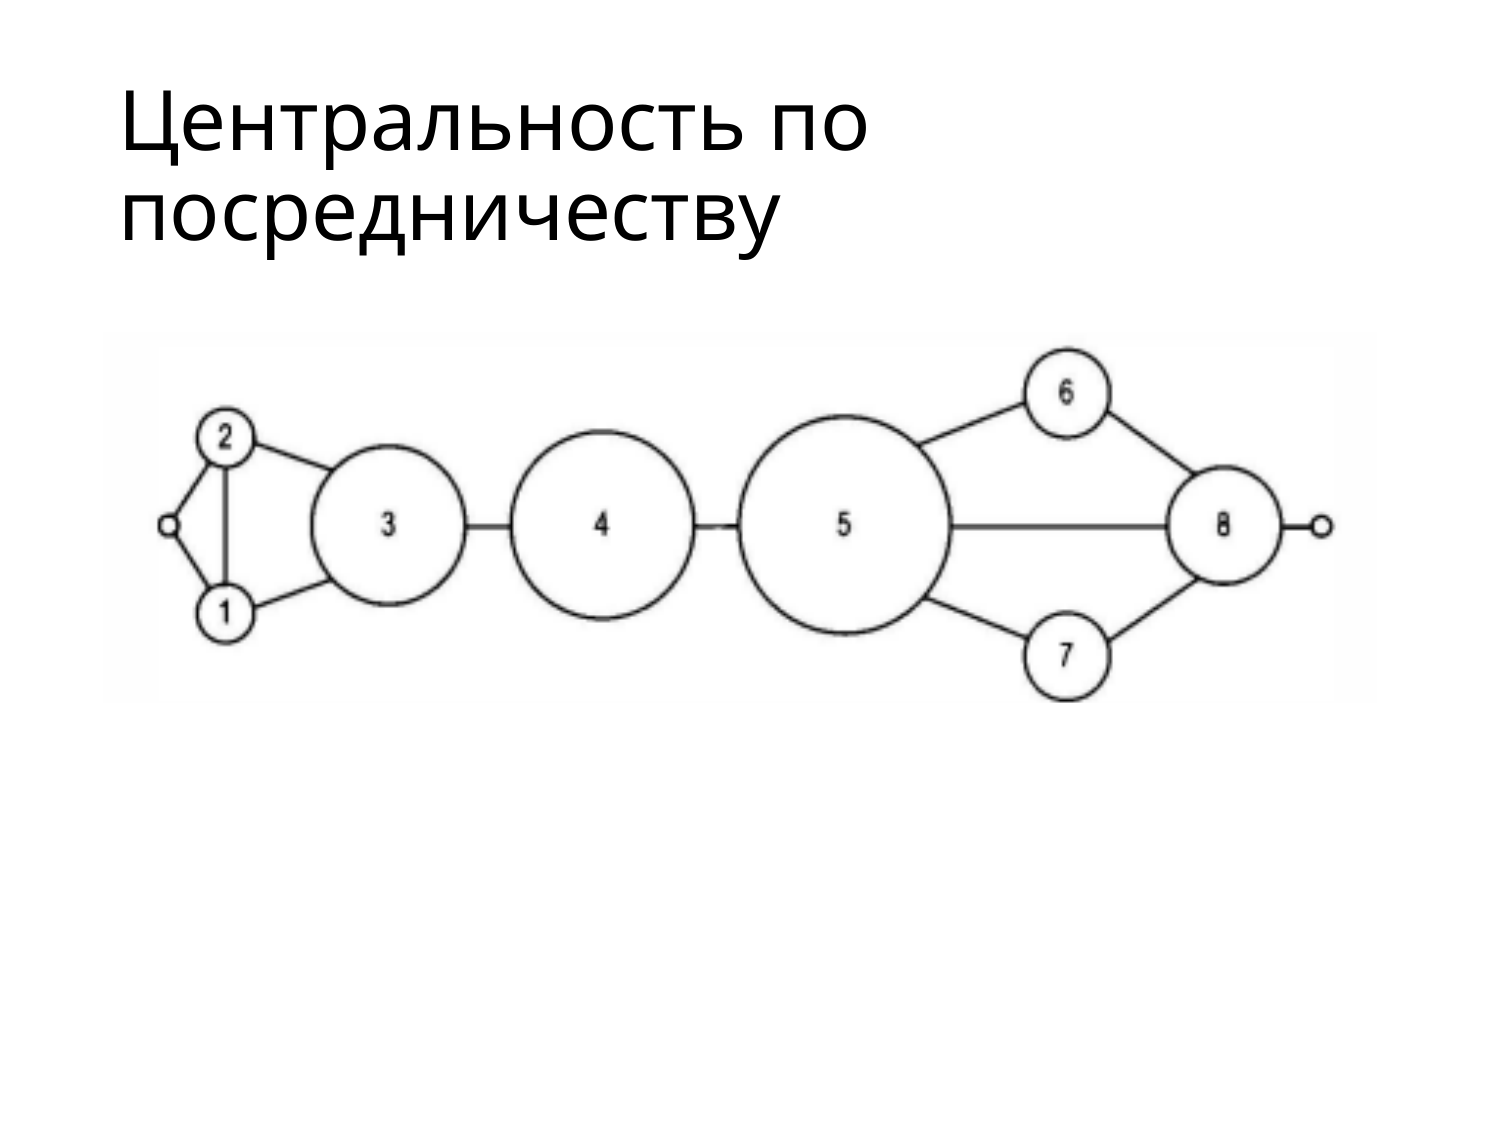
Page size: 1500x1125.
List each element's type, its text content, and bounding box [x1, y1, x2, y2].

title Центральность по посредничеству [103, 59, 1397, 278]
picture [103, 332, 1377, 703]
